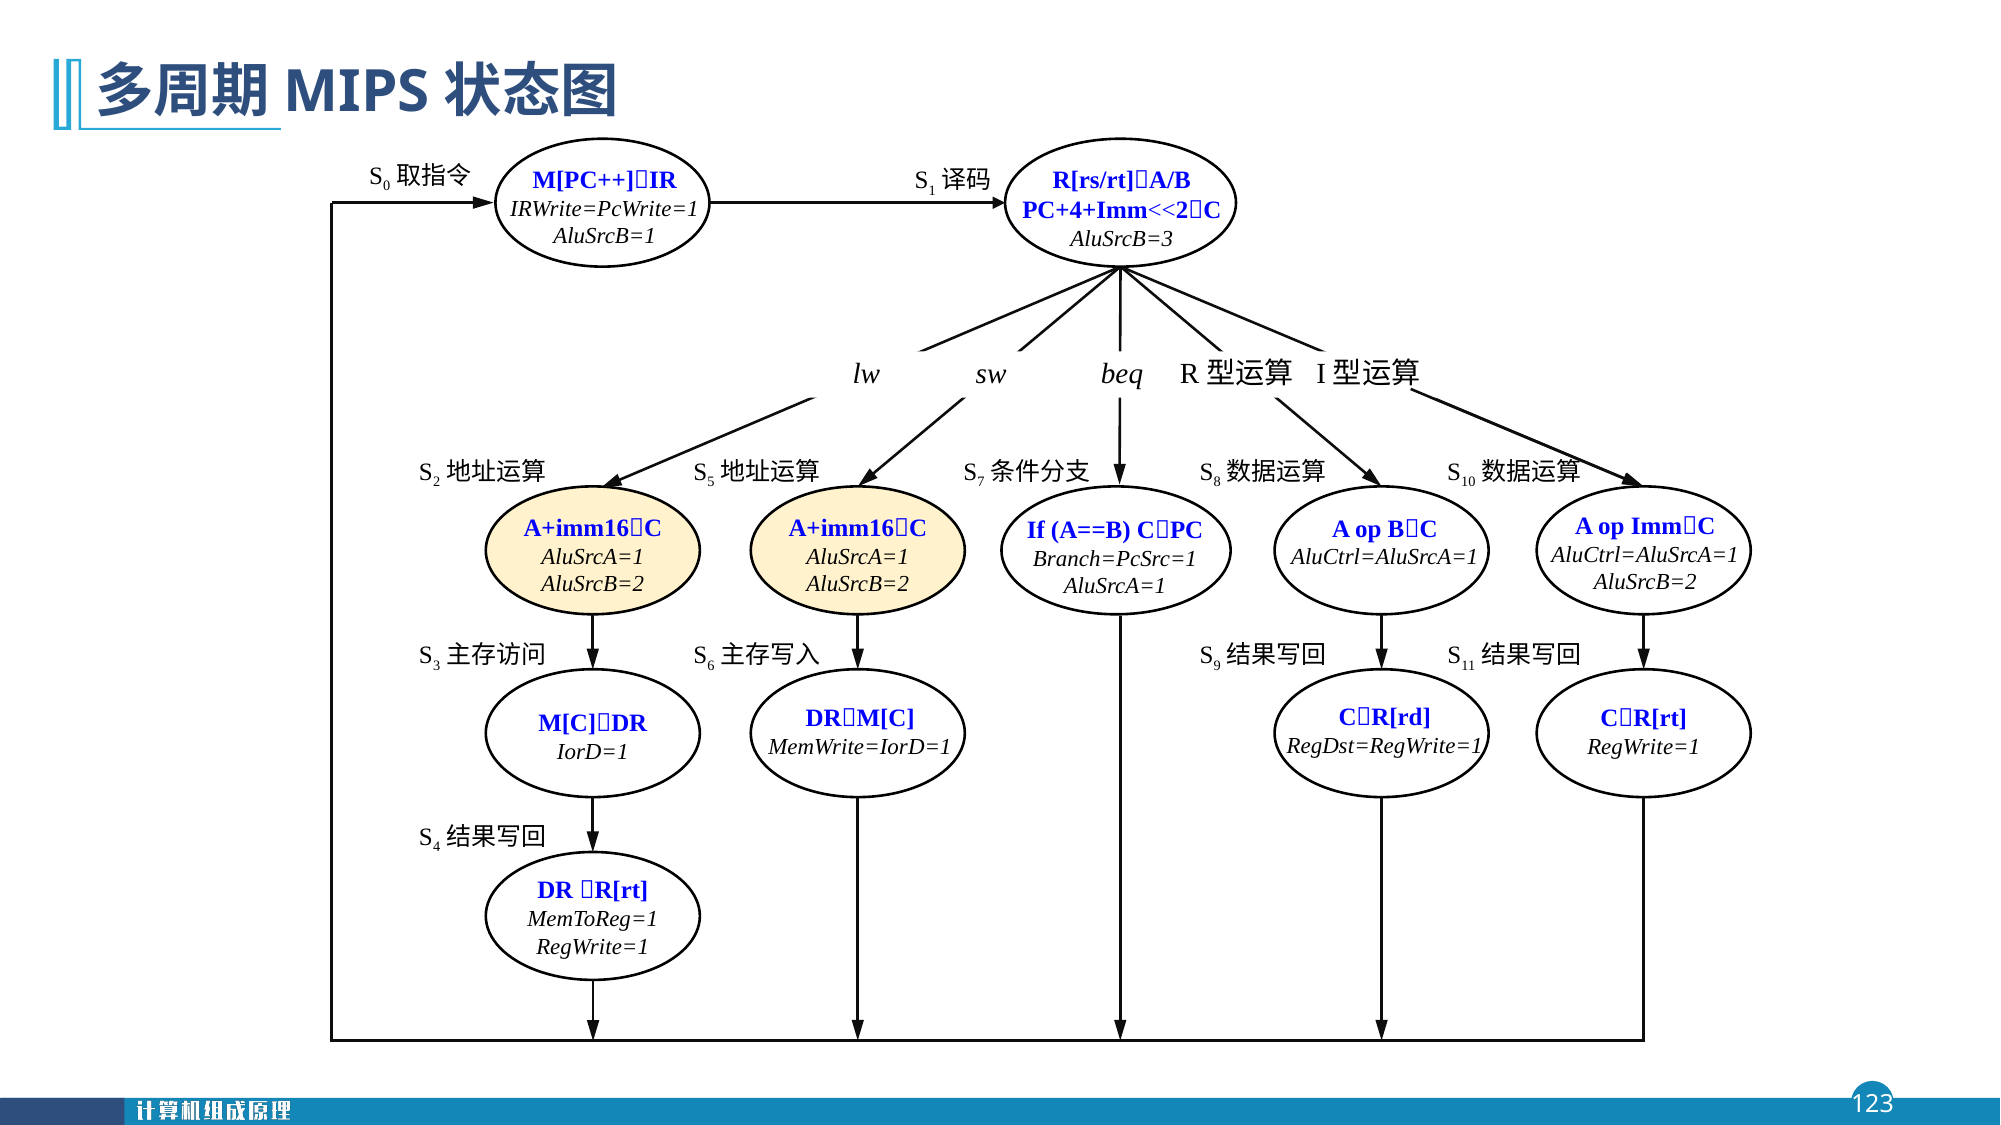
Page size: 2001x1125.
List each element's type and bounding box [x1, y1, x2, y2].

text_box [331, 138, 1766, 1041]
title [80, 42, 1805, 144]
text_box [394, 614, 701, 799]
